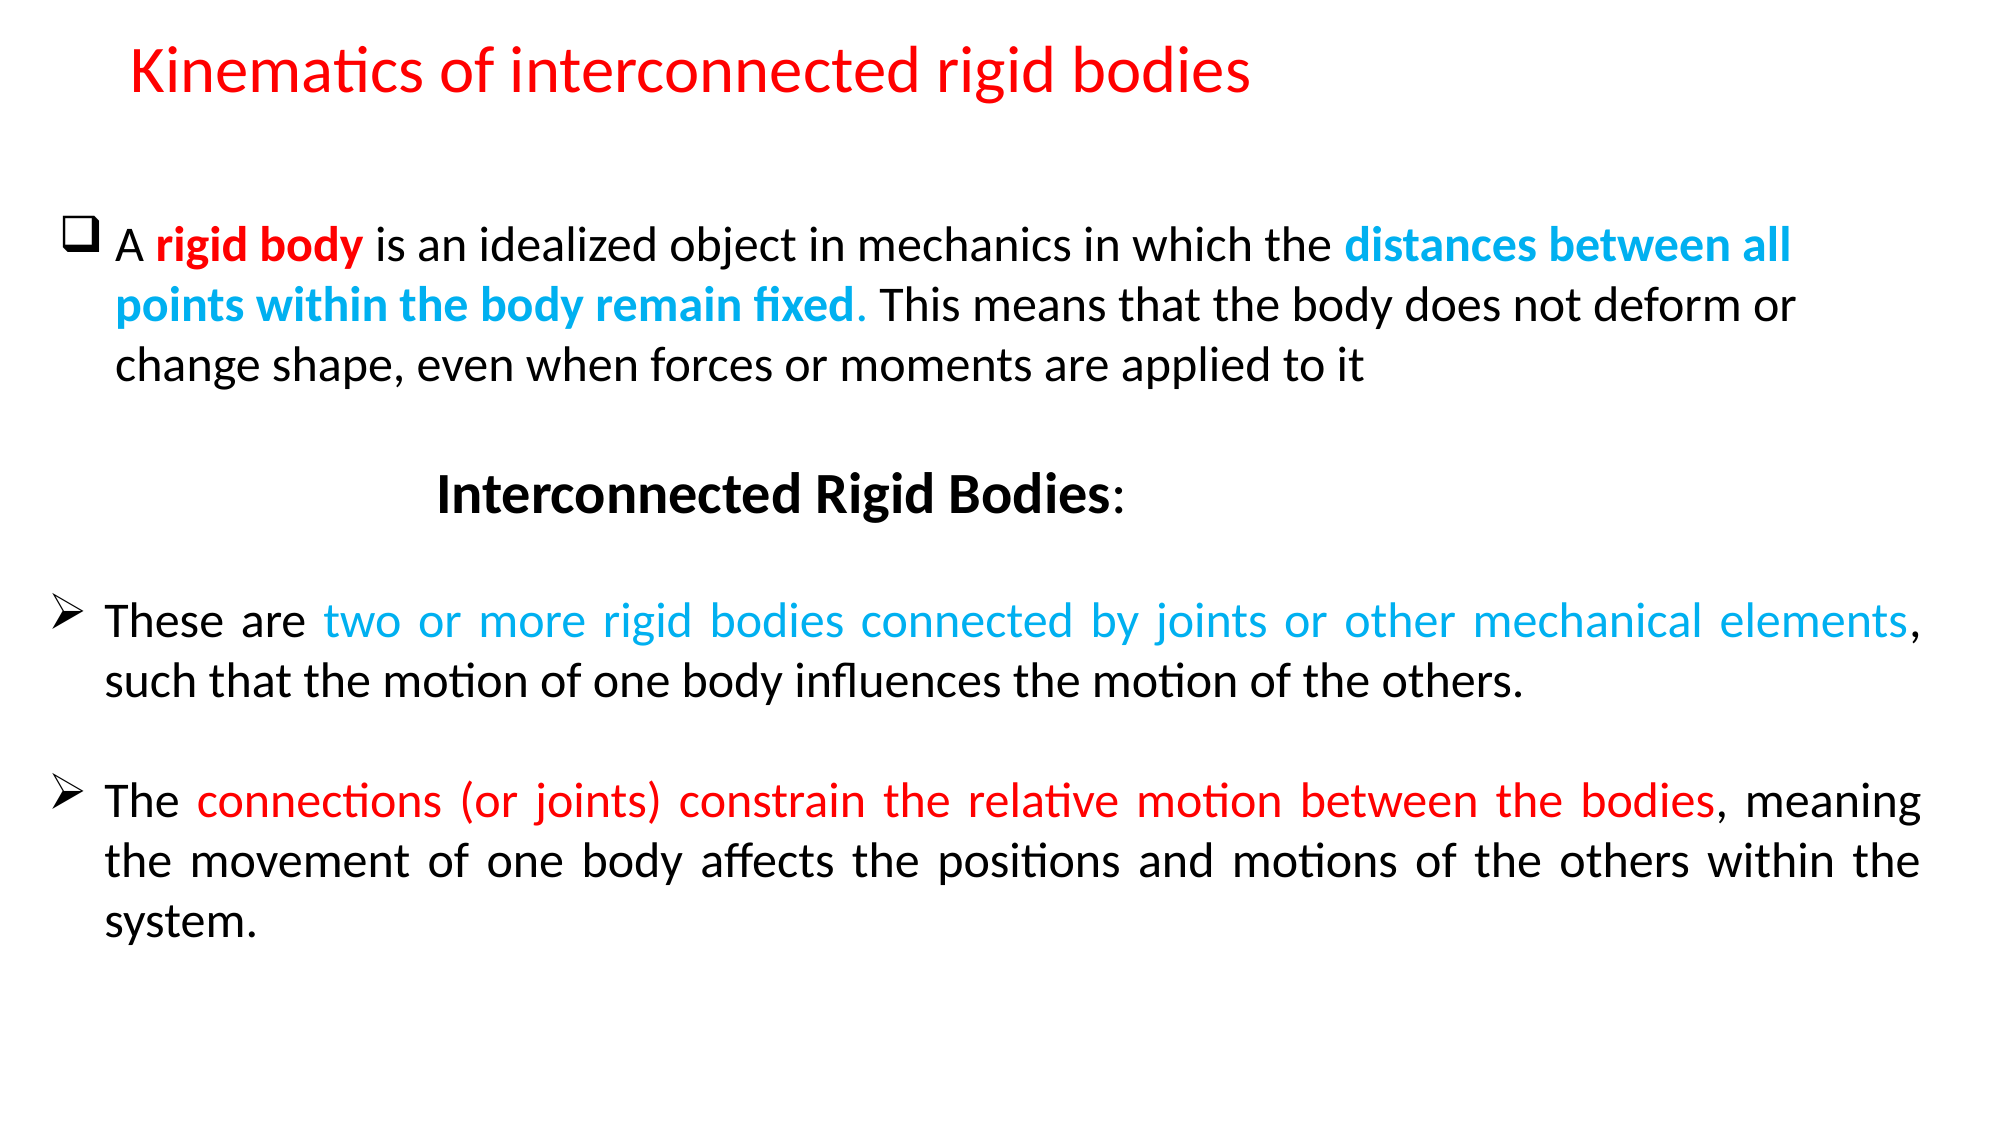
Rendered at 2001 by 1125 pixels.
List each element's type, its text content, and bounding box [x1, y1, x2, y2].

text_box A rigid body is an idealized object in mechanics in which the distances between all points within the body remain fixed. This means that the body does not deform or change shape, even when forces or moments are applied to it [44, 203, 1925, 399]
text_box Kinematics of interconnected rigid bodies [115, 18, 1853, 113]
text_box These are two or more rigid bodies connected by joints or other mechanical elements, such that the motion of one body influences the motion of the others. The connections (or joints) constrain the relative motion between the bodies, meaning the movement of one body affects the positions and motions of the others within the system. [33, 580, 1937, 956]
text_box Interconnected Rigid Bodies: [421, 447, 1422, 533]
